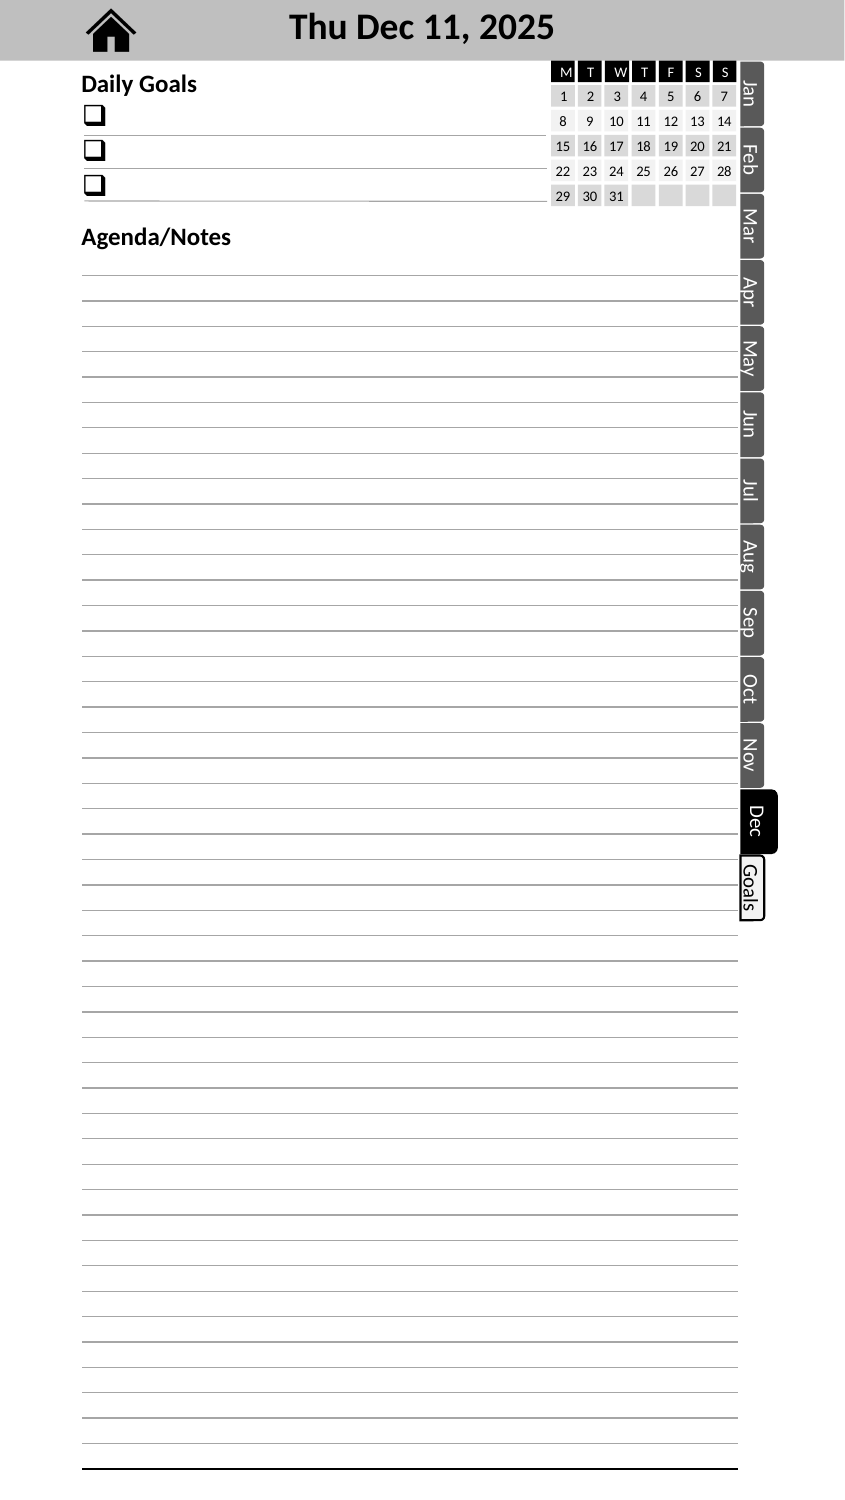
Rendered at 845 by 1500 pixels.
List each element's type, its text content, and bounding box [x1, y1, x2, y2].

picture [82, 1, 140, 59]
list Thu Dec 11, 2025 [190, 0, 655, 61]
